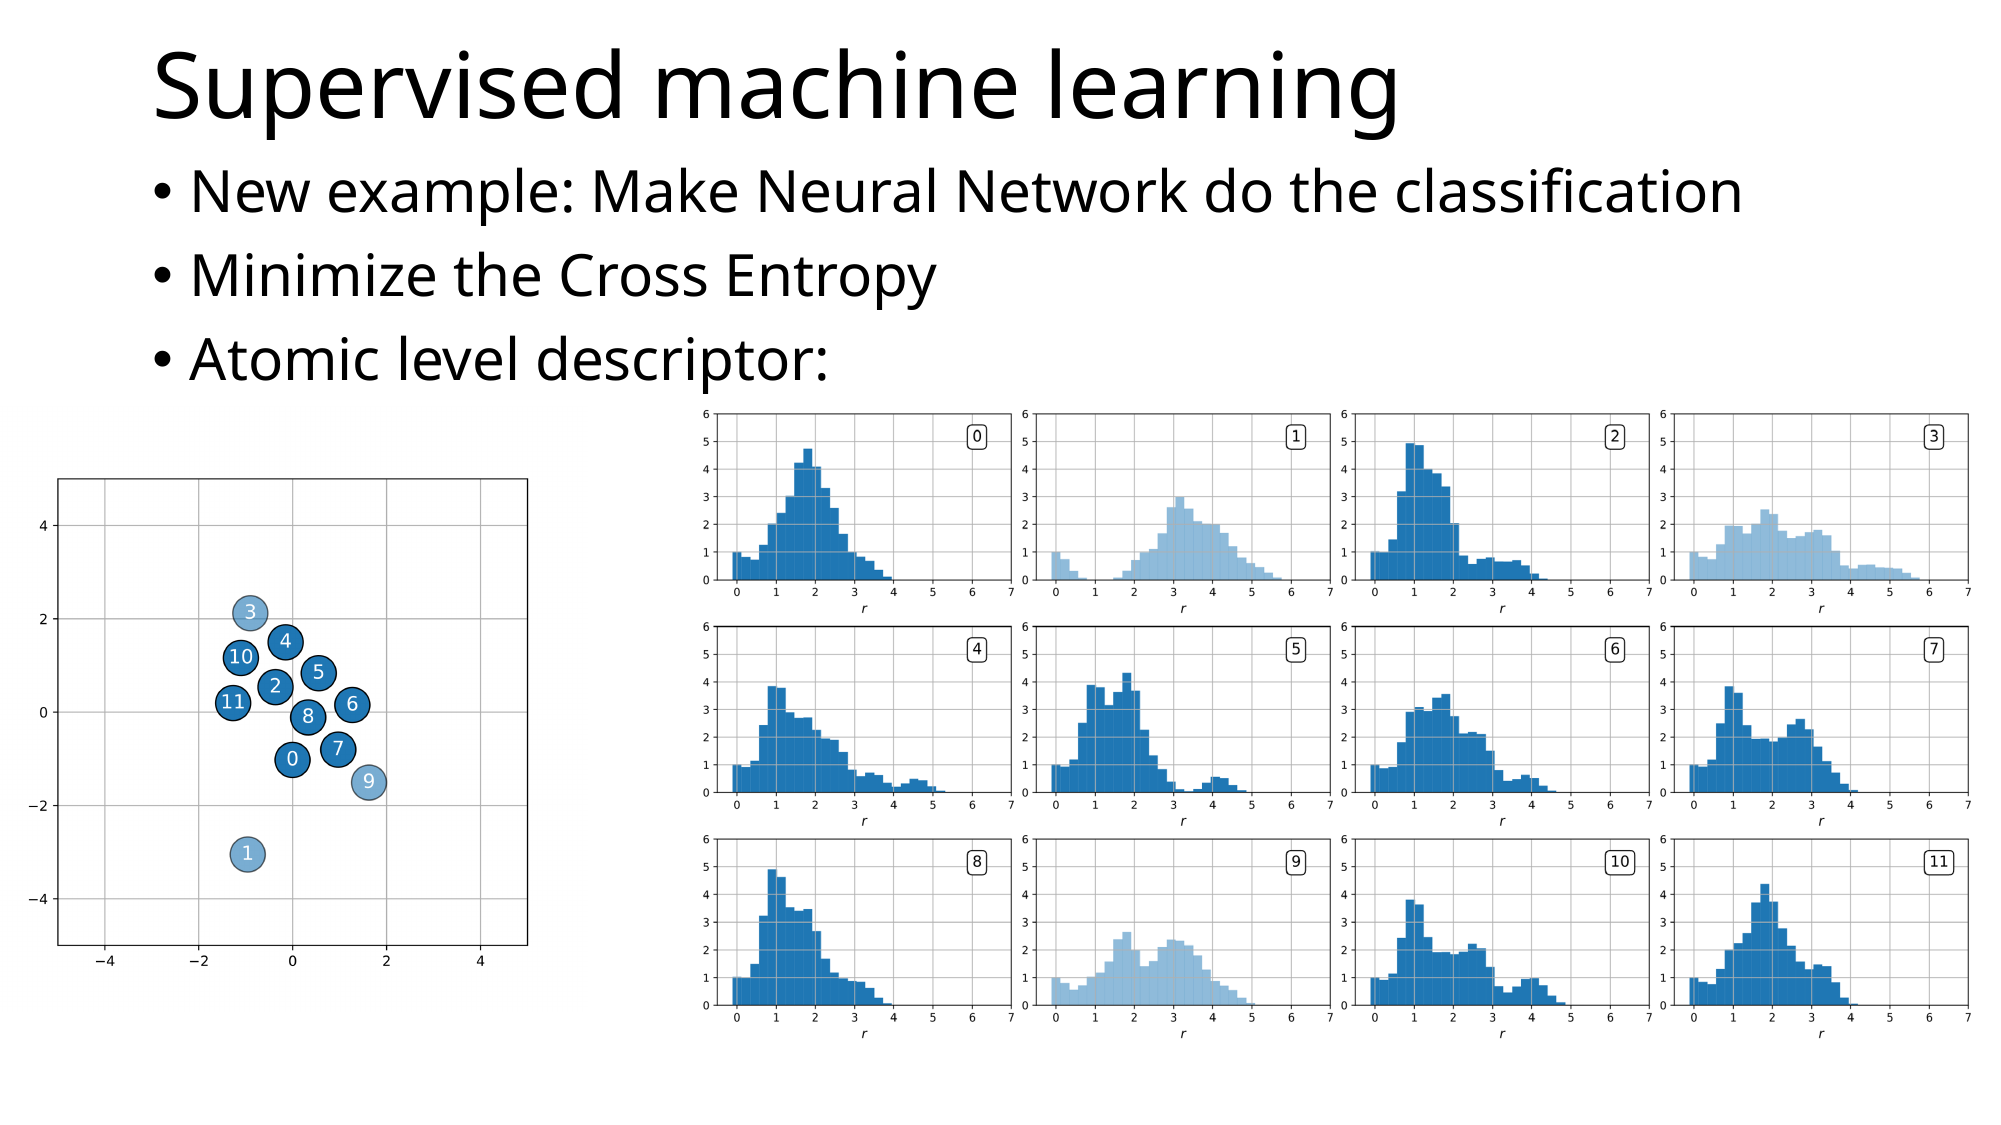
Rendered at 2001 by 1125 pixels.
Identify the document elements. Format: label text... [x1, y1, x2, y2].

picture [0, 405, 588, 1012]
list New example: Make Neural Network do the classification Minimize the Cross Entropy Atomic level descriptor: [137, 155, 1863, 869]
title Supervised machine learning [137, 0, 1863, 155]
picture [699, 405, 1976, 1045]
